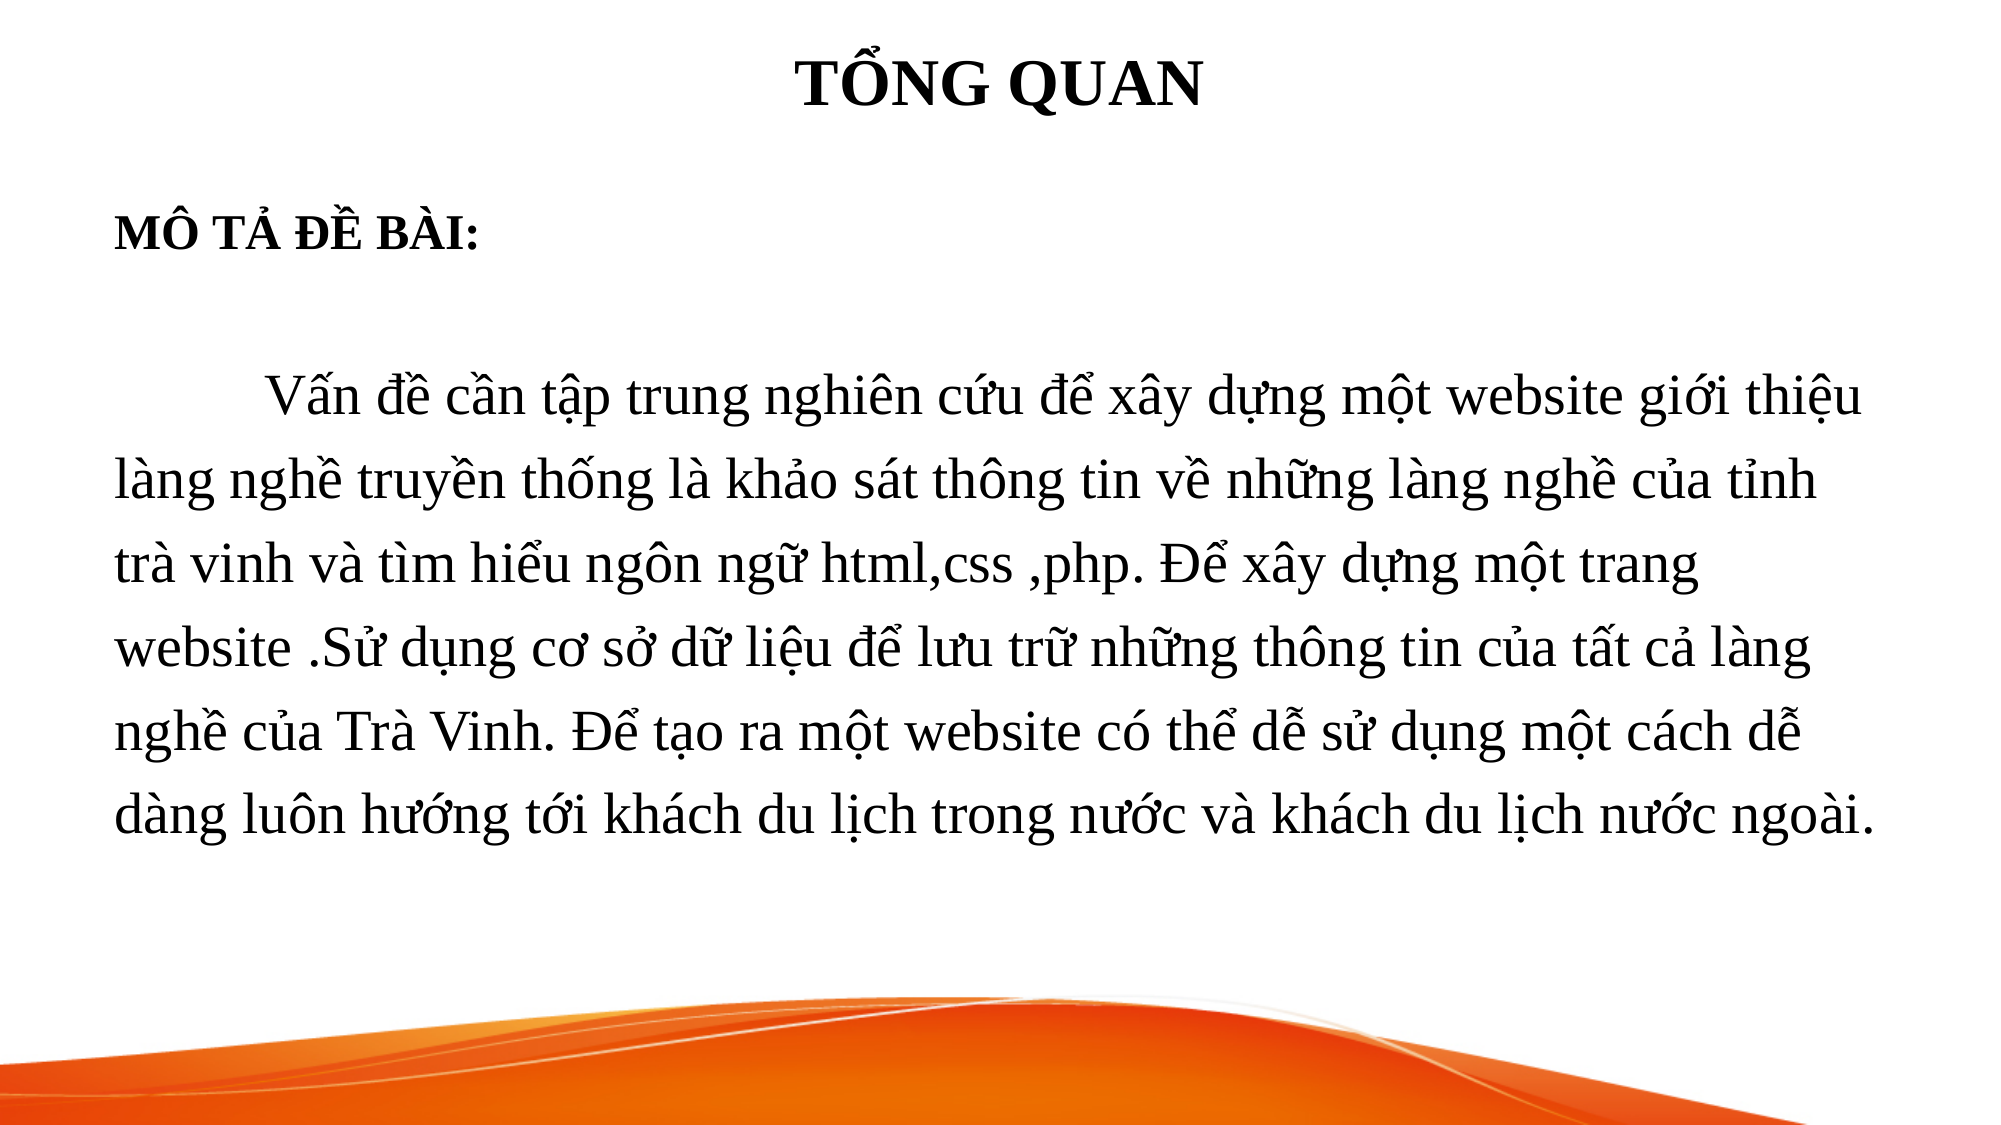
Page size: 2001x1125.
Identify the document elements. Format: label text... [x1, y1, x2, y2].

title TỔNG QUAN [99, 30, 1901, 127]
list MÔ TẢ ĐỀ BÀI: Vấn đề cần tập trung nghiên cứu để xây dựng một website giới thiệu làng nghề truyền thống là khảo sát thông tin về những làng nghề của tỉnh trà vinh và tìm hiểu ngôn ngữ html,css ,php. Để xây dựng một trang website .Sử dụng cơ sở dữ liệu để lưu trữ những thông tin của tất cả làng nghề của Trà Vinh. Để tạo ra một website có thể dễ sử dụng một cách dễ dàng luôn hướng tới khách du lịch trong nước và khách du lịch nước ngoài. [99, 192, 1901, 1006]
picture [0, 0, 2000, 1125]
